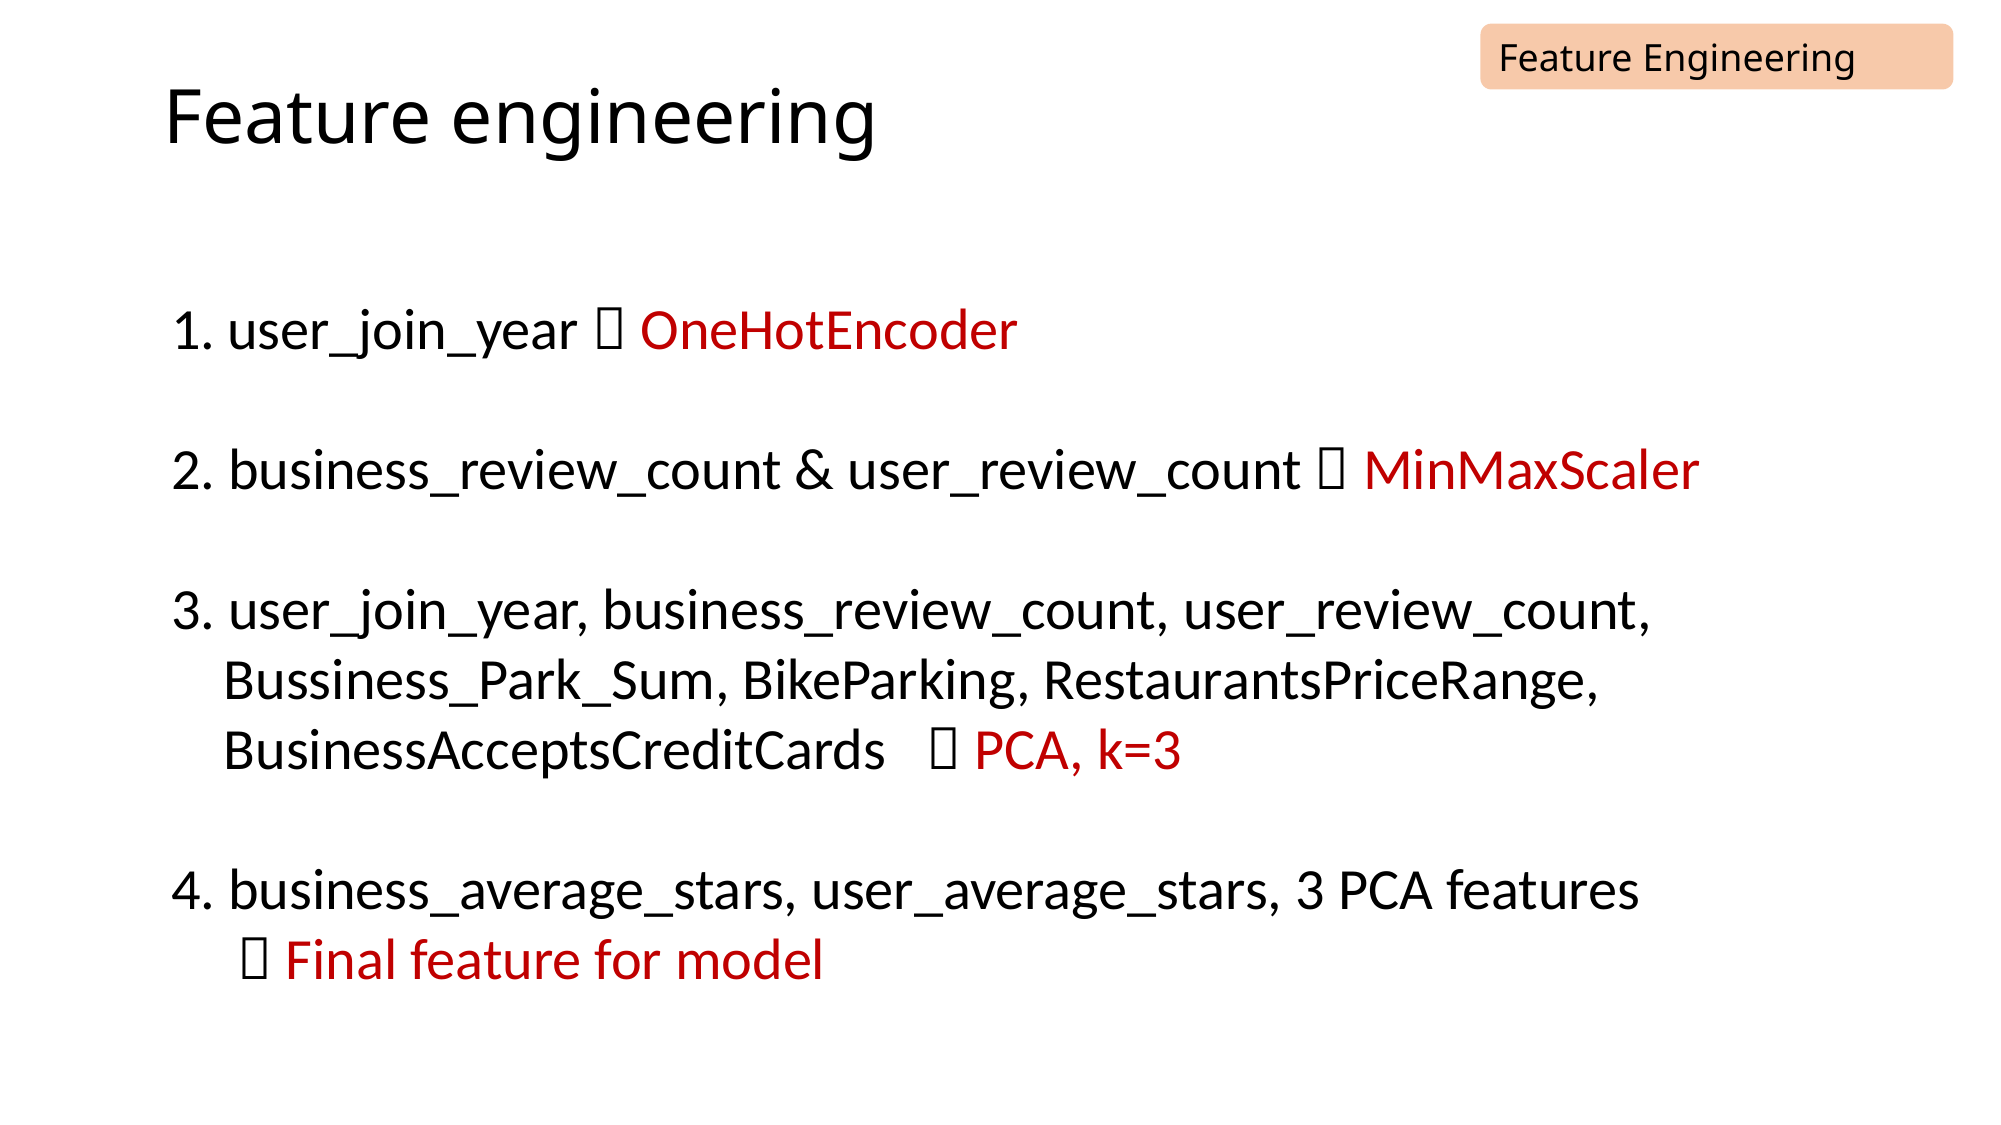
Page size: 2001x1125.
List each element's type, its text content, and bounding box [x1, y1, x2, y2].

title Feature engineering [148, 60, 936, 178]
text_box user_join_year  OneHotEncoder 2. business_review_count & user_review_count  MinMaxScaler 3. user_join_year, business_review_count, user_review_count, Bussiness_Park_Sum, BikeParking, RestaurantsPriceRange, BusinessAcceptsCreditCards  PCA, k=3 4. business_average_stars, user_average_stars, 3 PCA features  Final feature for model [156, 283, 1716, 999]
text_box Feature Engineering [1479, 22, 1955, 91]
